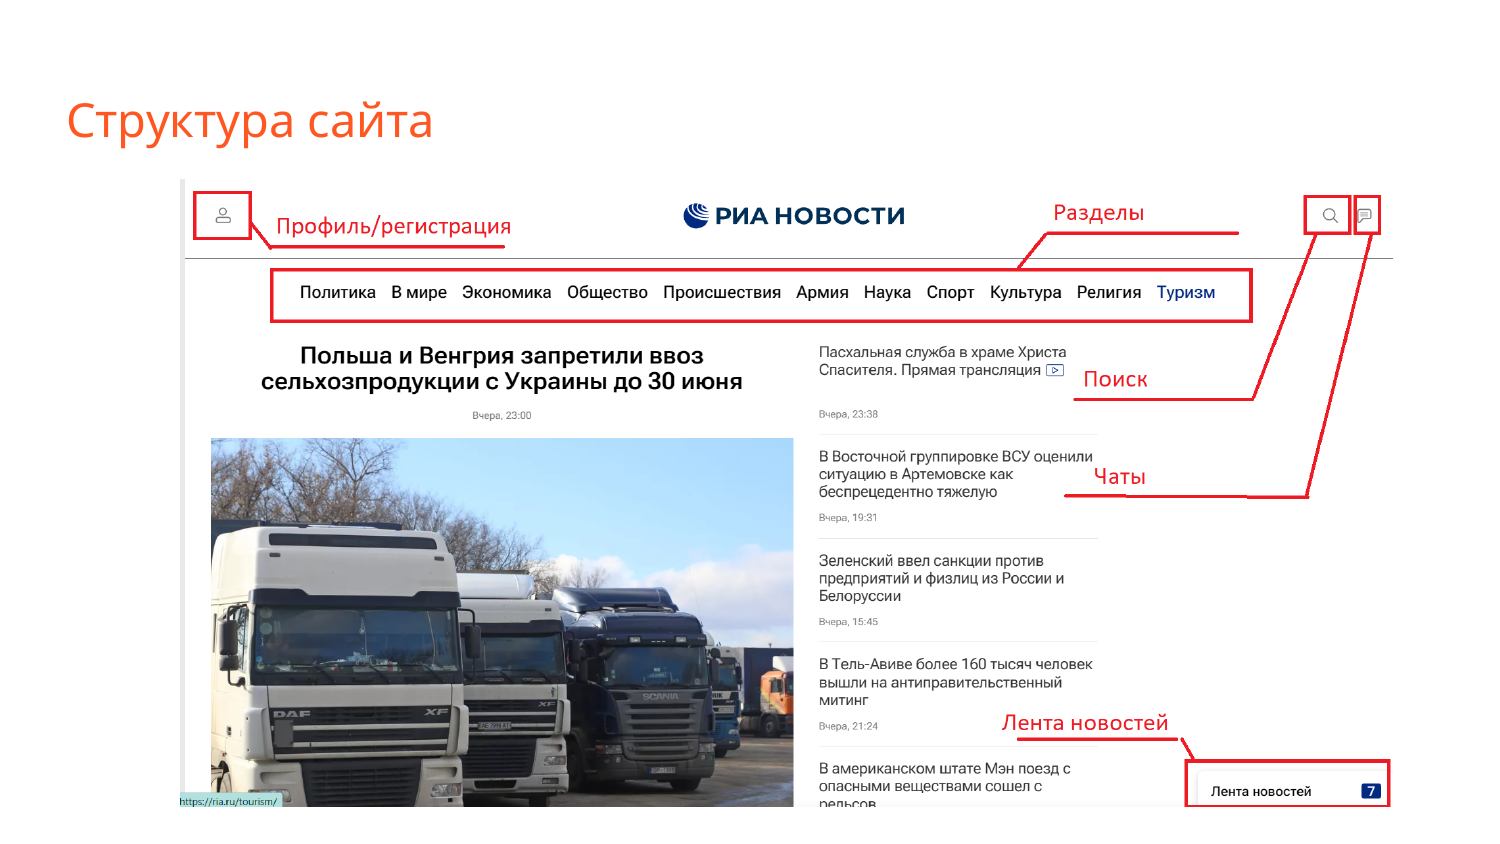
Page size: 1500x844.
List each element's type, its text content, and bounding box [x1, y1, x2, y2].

title Структура сайта [51, 72, 1449, 167]
picture [180, 179, 1393, 807]
